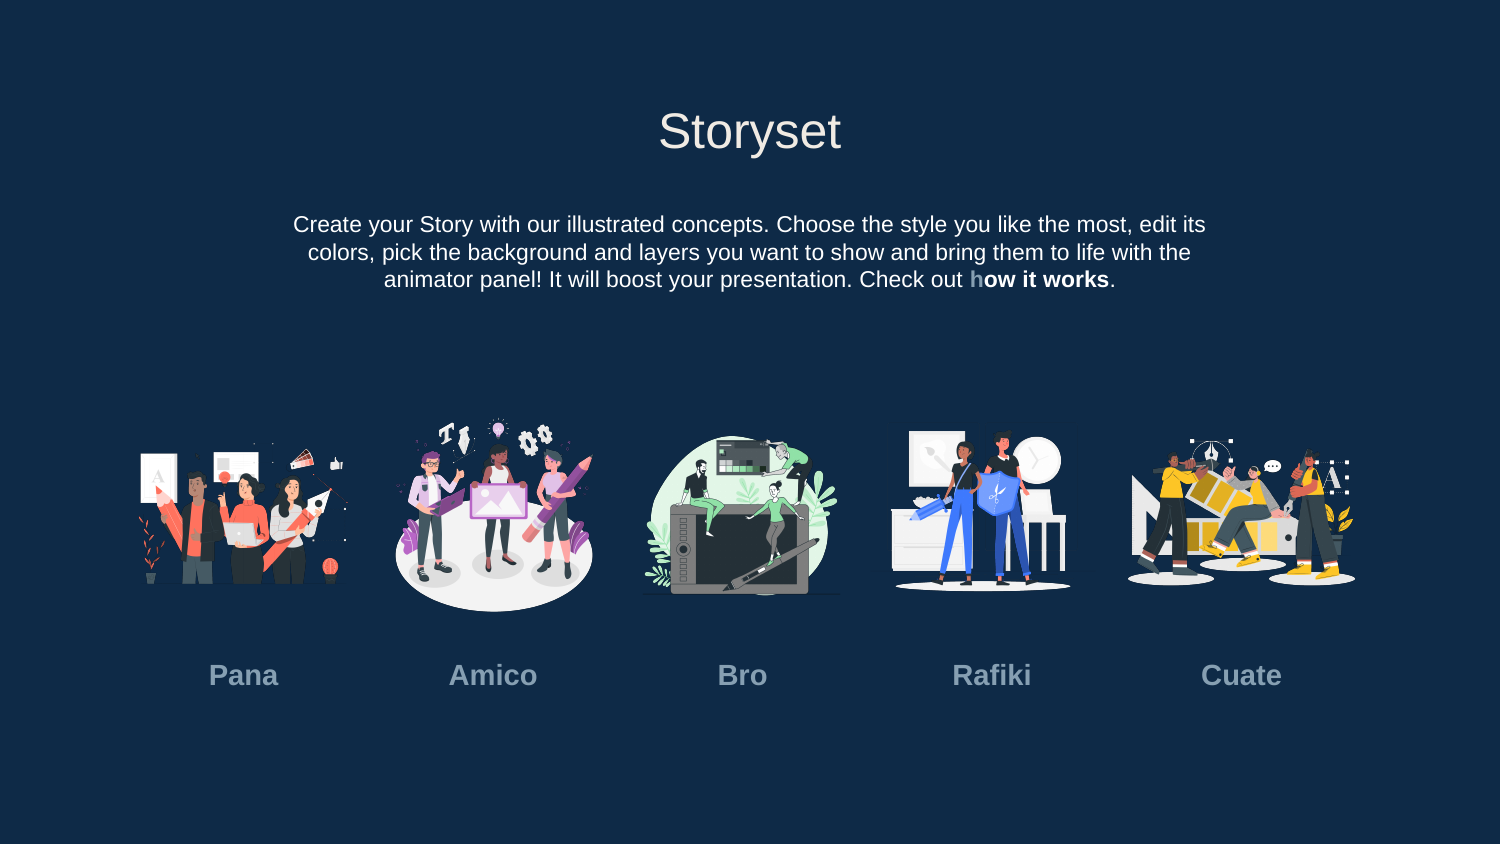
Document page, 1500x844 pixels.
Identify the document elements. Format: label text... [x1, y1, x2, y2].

picture [870, 419, 1096, 604]
picture [625, 412, 852, 610]
picture [118, 427, 369, 595]
picture [389, 406, 599, 616]
text_box Amico [394, 646, 592, 697]
text_box Rafiki [893, 646, 1091, 697]
title Storyset [117, 83, 1383, 163]
picture [1101, 412, 1382, 610]
text_box Pana [144, 646, 343, 697]
text_box Create your Story with our illustrated concepts. Choose the style you like the most, edit its colors, pick the background and layers you want to show and bring them to life with the animator panel! It will boost your presentation. Check out how it works. [257, 194, 1242, 335]
text_box Cuate [1142, 646, 1341, 697]
text_box Bro [643, 646, 842, 697]
